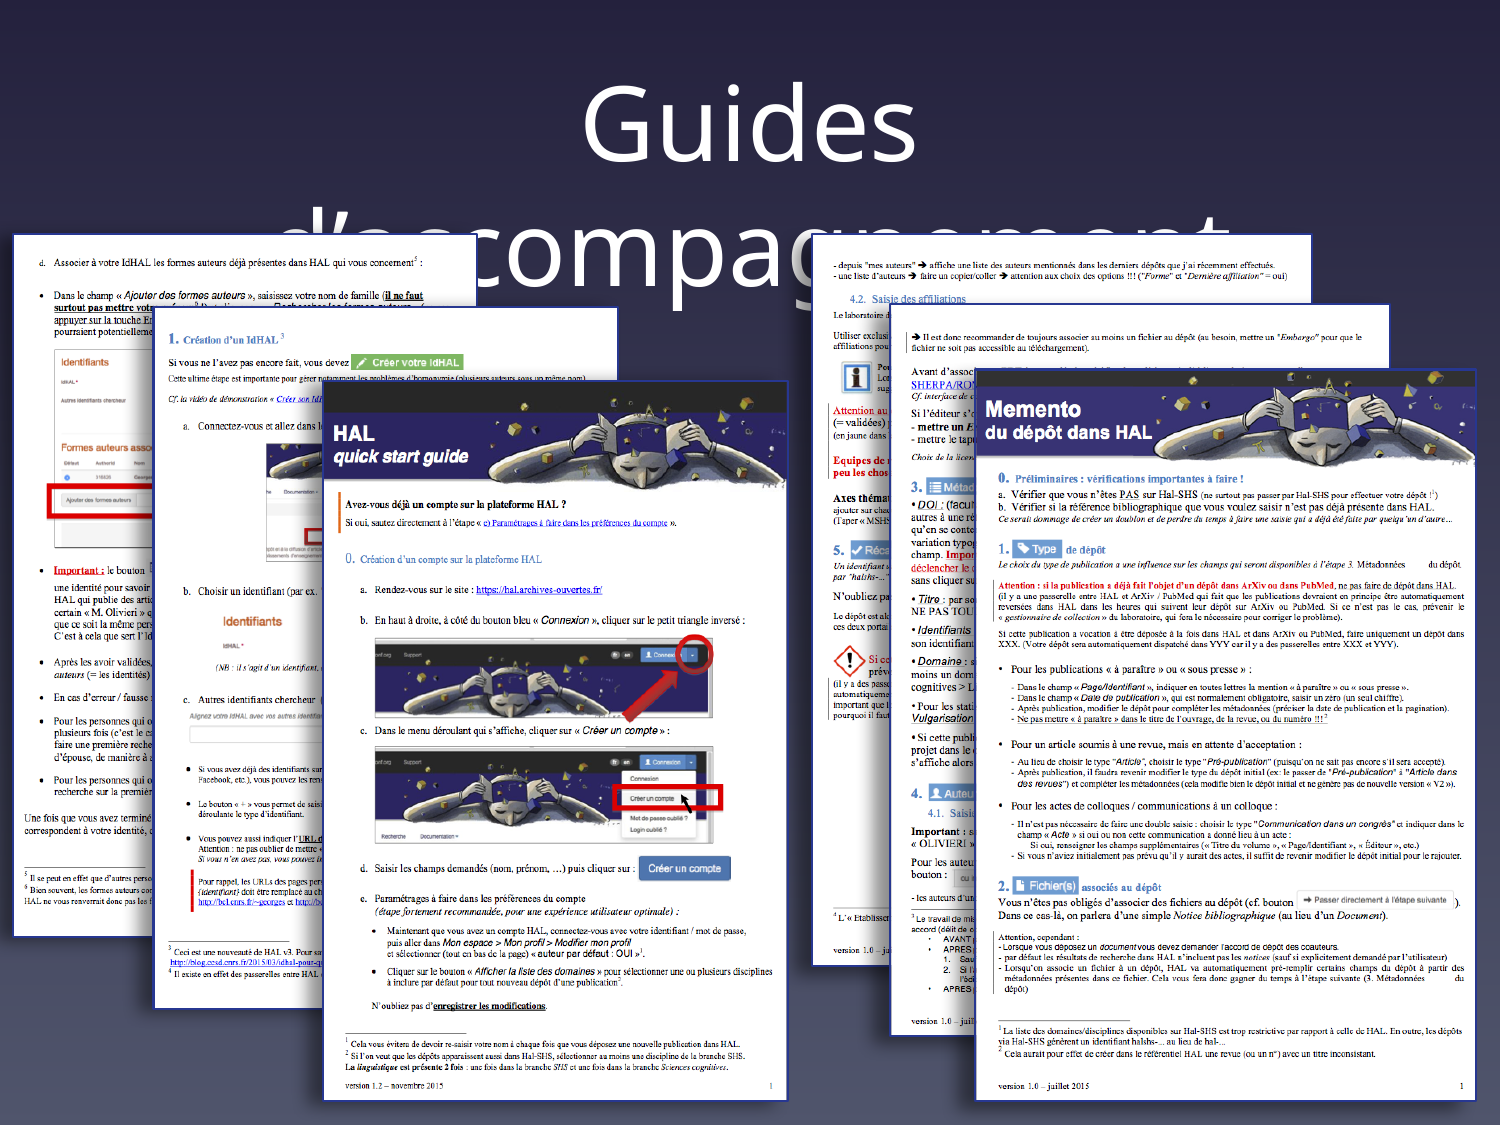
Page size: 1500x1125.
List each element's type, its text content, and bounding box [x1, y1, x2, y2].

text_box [13, 235, 787, 1101]
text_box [812, 235, 1476, 1101]
title Guides d’accompagnement [75, 50, 1425, 235]
